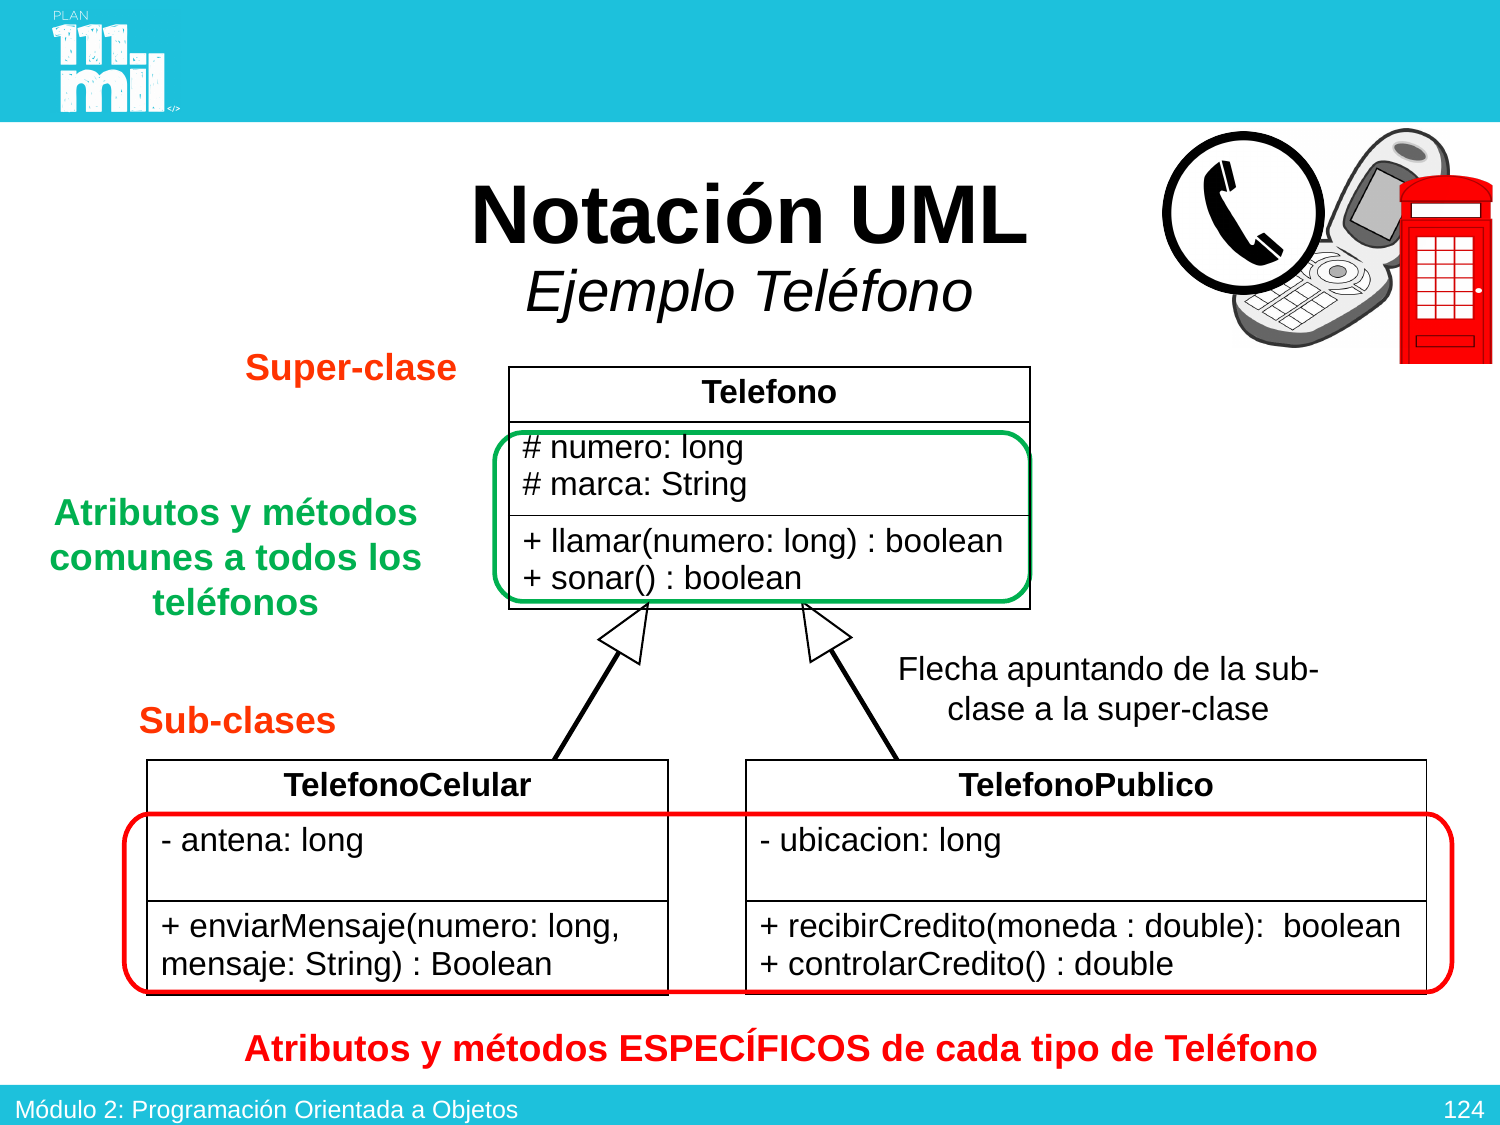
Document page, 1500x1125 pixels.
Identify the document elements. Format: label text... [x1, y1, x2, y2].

text_box Atributos y métodos ESPECÍFICOS de cada tipo de Teléfono [193, 1016, 1370, 1077]
title Notación UML Ejemplo Teléfono [103, 147, 1162, 348]
table_header TelefonoPublico [747, 761, 1426, 814]
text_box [569, 588, 617, 802]
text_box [832, 586, 881, 799]
table_cell + llamar(numero: long) : boolean + sonar() : boolean [510, 516, 1029, 608]
table_header Telefono [510, 368, 1029, 421]
text_box [494, 437, 508, 597]
table_cell # numero: long # marca: String [510, 423, 1029, 515]
slide_number 123 [1162, 1078, 1500, 1125]
text_box Atributos y métodos comunes a todos los teléfonos [0, 480, 509, 630]
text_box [1162, 128, 1497, 364]
text_box Super-clase [230, 335, 509, 400]
text_box Sub-clases [124, 687, 405, 754]
footer Módulo 2: Programación Orientada a Objetos [0, 1078, 560, 1125]
text_box [124, 814, 1452, 992]
table_header TelefonoCelular [148, 761, 667, 814]
text_box Flecha apuntando de la sub-clase a la super-clase [881, 639, 1367, 735]
